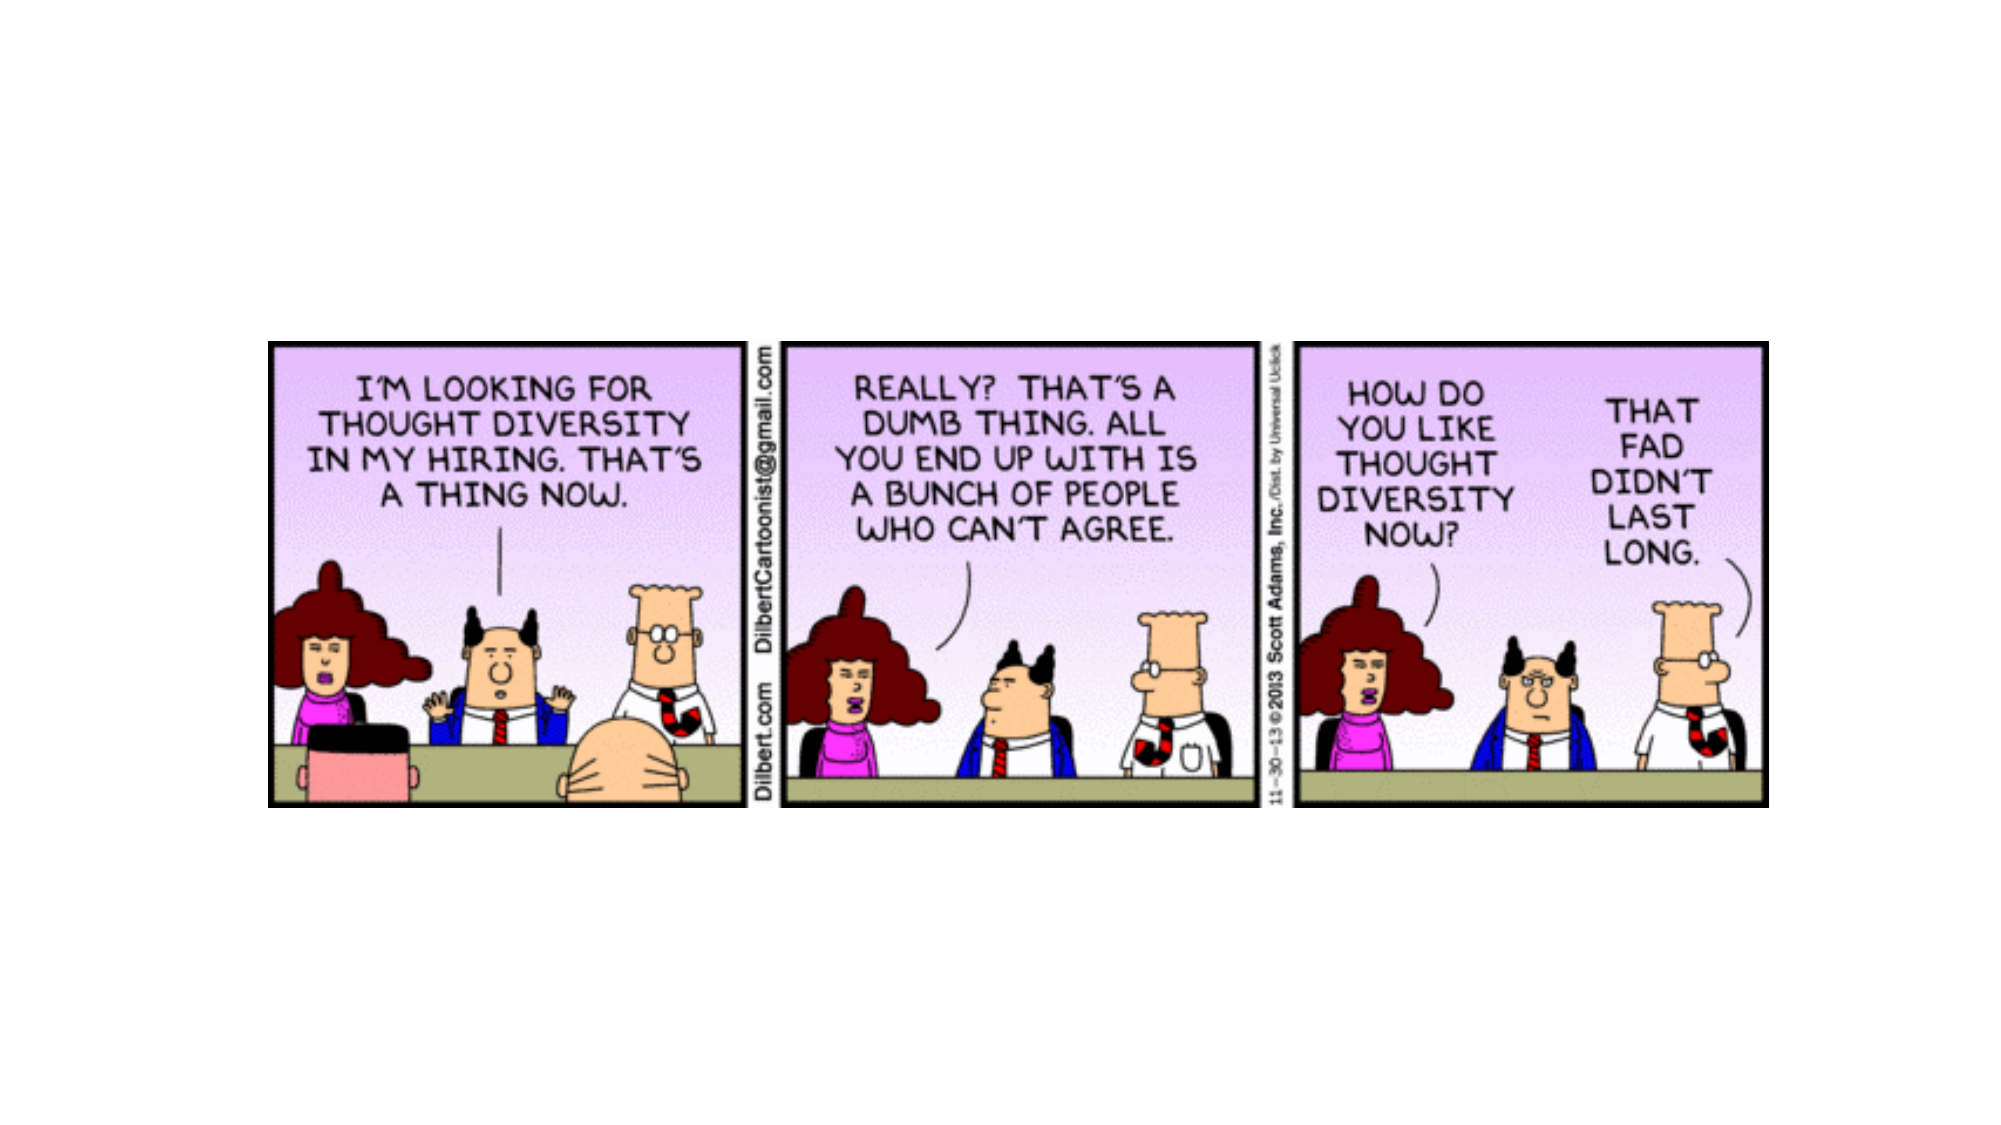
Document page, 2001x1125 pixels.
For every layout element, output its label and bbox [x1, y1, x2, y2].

picture [268, 341, 1769, 808]
